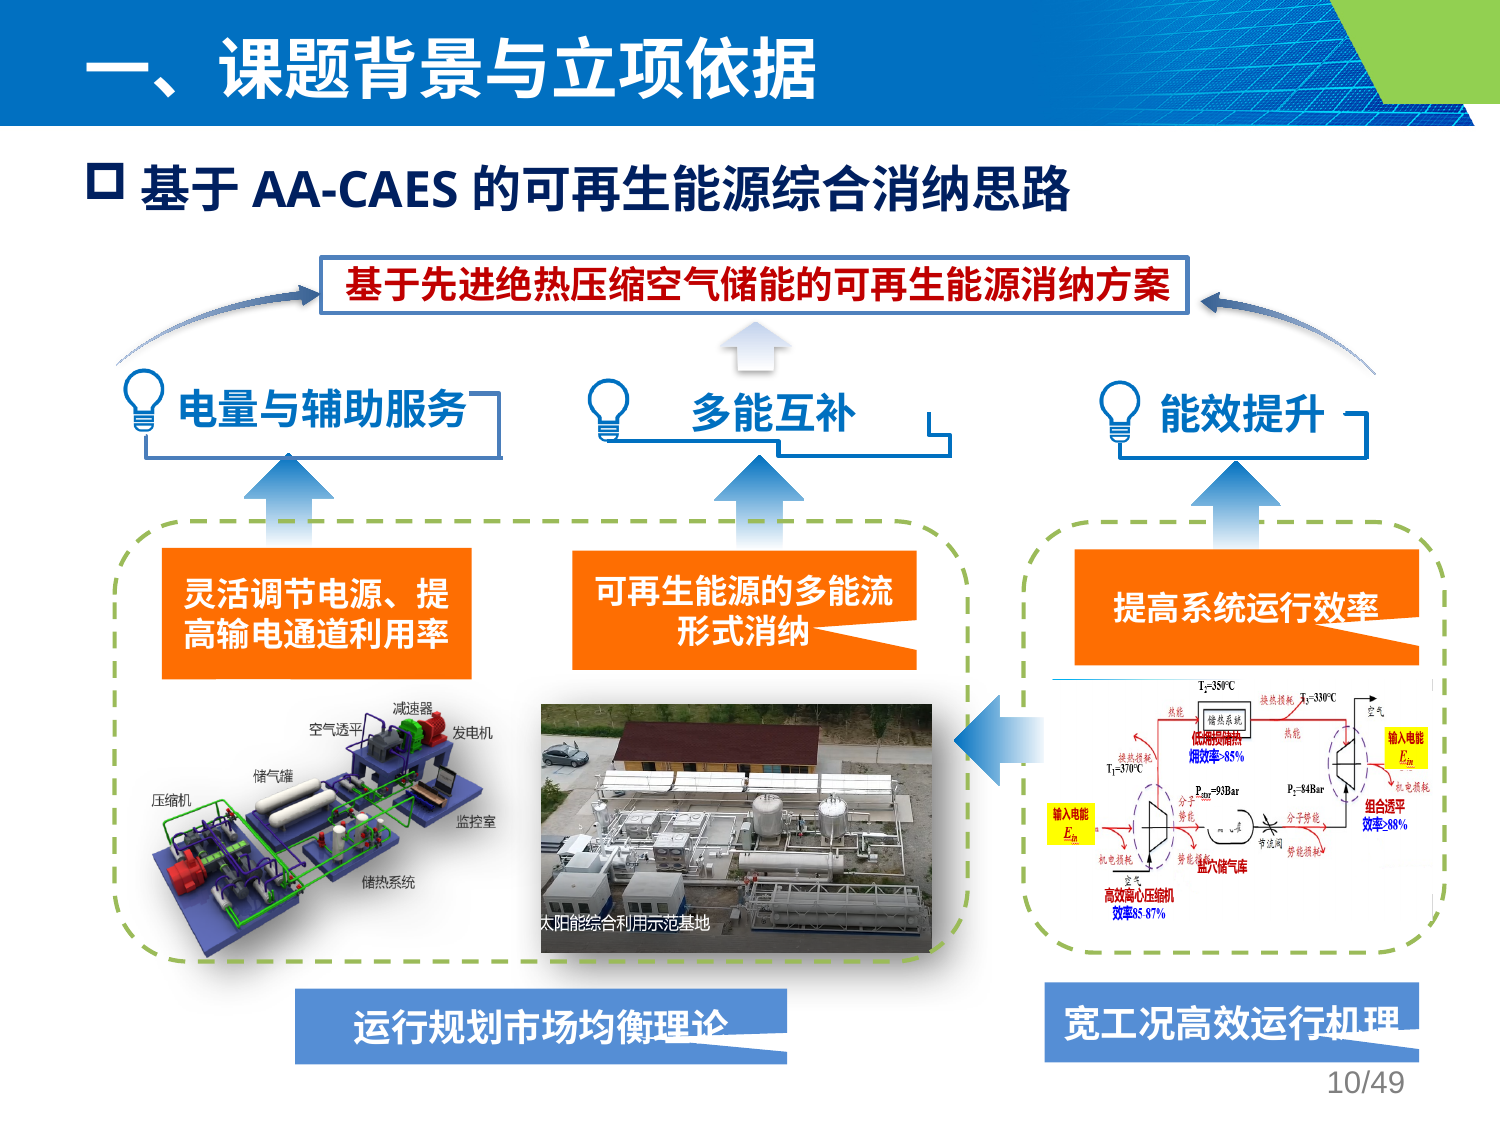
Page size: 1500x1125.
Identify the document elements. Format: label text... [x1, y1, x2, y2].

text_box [1091, 383, 1368, 460]
text_box [1023, 763, 1428, 953]
text_box 基于先进绝热压缩空气储能的可再生能源消纳方案 [330, 253, 1186, 283]
text_box [1190, 466, 1282, 547]
text_box 基于AA-CAES的可再生能源综合消纳思路 [69, 134, 1420, 225]
text_box [1186, 255, 1190, 283]
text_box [115, 284, 1376, 375]
text_box 运行规划市场均衡理论 [293, 986, 790, 1067]
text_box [580, 383, 950, 551]
picture [0, 0, 1500, 1125]
picture [1345, 51, 1355, 59]
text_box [145, 393, 504, 460]
text_box [243, 469, 334, 521]
picture [1353, 71, 1360, 79]
text_box 宽工况高效运行机理 [1042, 980, 1422, 1065]
picture [1359, 90, 1365, 97]
text_box [319, 255, 330, 283]
text_box 电量与辅助服务 [173, 383, 484, 391]
picture [1345, 69, 1352, 80]
picture [1345, 83, 1355, 91]
text_box [114, 521, 968, 962]
text_box [1023, 521, 1445, 914]
text_box 一、课题背景与立项依据 [69, 0, 1345, 134]
text_box 提高系统运行效率 [1072, 547, 1422, 668]
picture [1345, 94, 1351, 104]
picture [1359, 78, 1366, 85]
picture [1350, 95, 1358, 110]
text_box [954, 695, 1039, 786]
